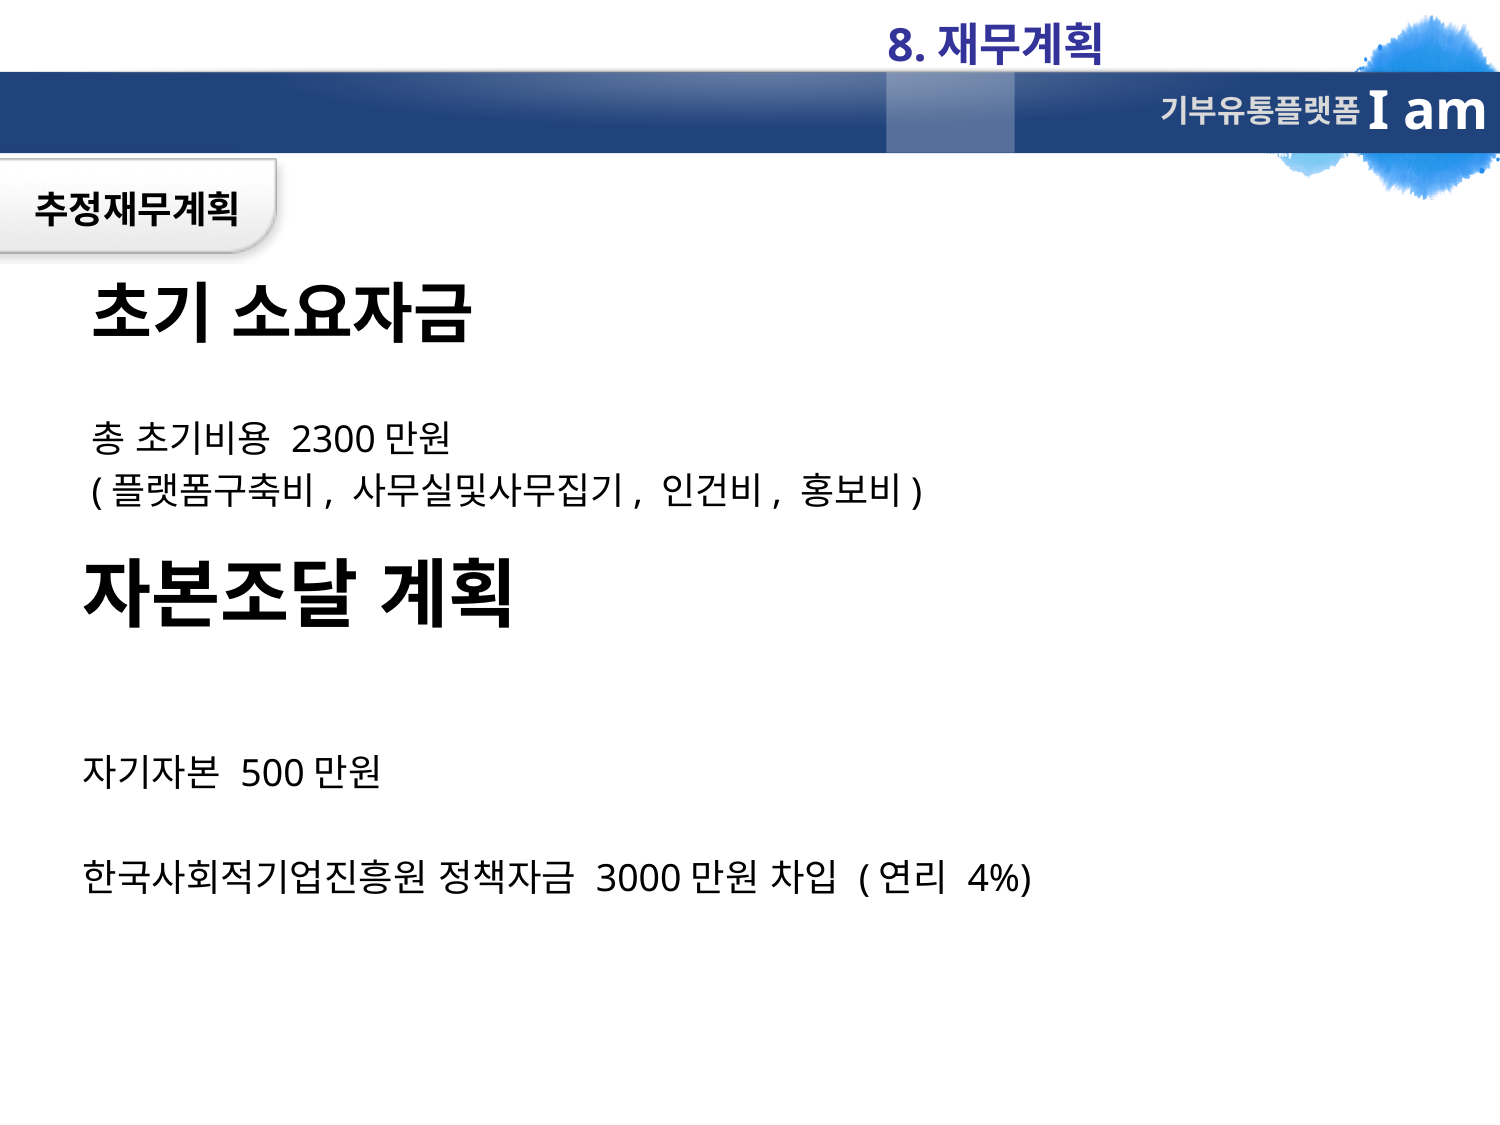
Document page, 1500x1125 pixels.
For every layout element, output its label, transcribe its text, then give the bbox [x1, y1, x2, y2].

text_box 자본조달 계획 자기자본 500만원 한국사회적기업진흥원 정책자금 3000만원 차입 (연리 4%) [68, 538, 1223, 907]
list 초기 소요자금 총 초기비용 2300만원 (플랫폼구축비, 사무실및사무집기, 인건비, 홍보비) [76, 263, 997, 522]
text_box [0, 0, 1500, 233]
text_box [0, 149, 290, 264]
